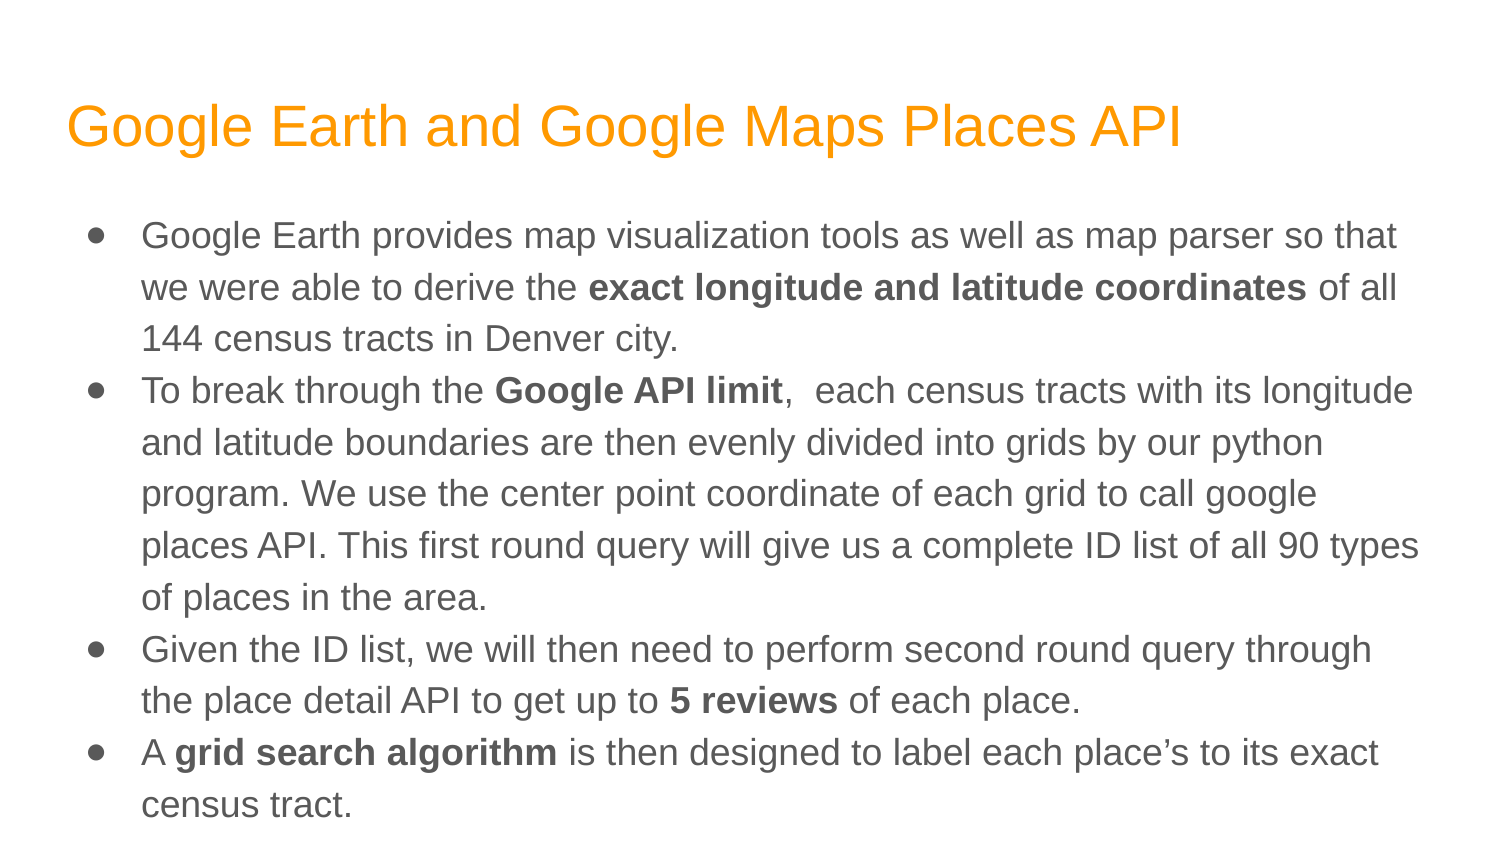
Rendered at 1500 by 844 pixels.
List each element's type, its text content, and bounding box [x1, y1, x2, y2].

title Google Earth and Google Maps Places API [51, 72, 1449, 167]
list Google Earth provides map visualization tools as well as map parser so that we were able to derive the exact longitude and latitude coordinates of all 144 census tracts in Denver city. To break through the Google API limit, each census tracts with its longitude and latitude boundaries are then evenly divided into grids by our python program. We use the center point coordinate of each grid to call google places API. This first round query will give us a complete ID list of all 90 types of places in the area. Given the ID list, we will then need to perform second round query through the place detail API to get up to 5 reviews of each place. A grid search algorithm is then designed to label each place’s to its exact census tract. [51, 189, 1449, 750]
